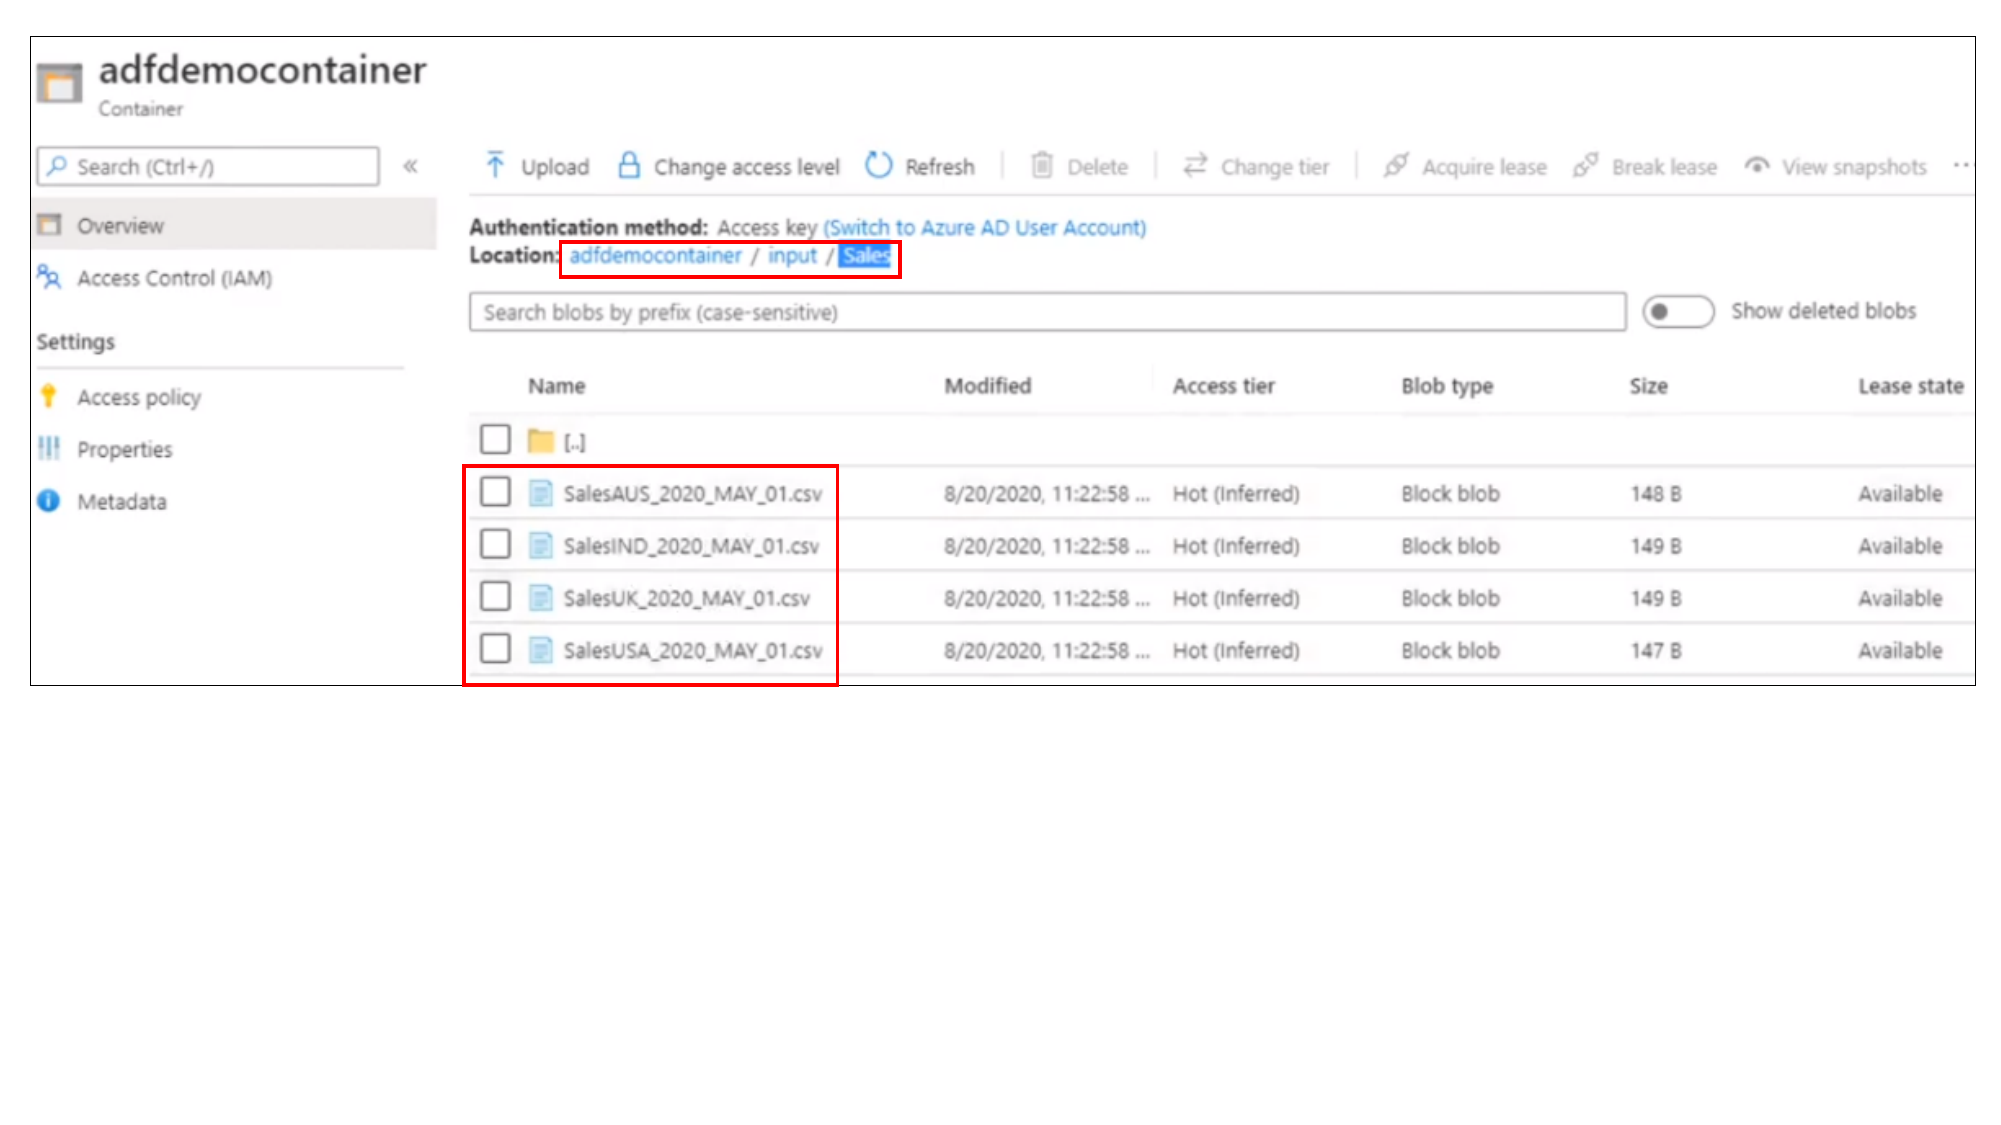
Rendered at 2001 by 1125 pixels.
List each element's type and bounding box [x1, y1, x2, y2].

picture [29, 36, 1976, 686]
